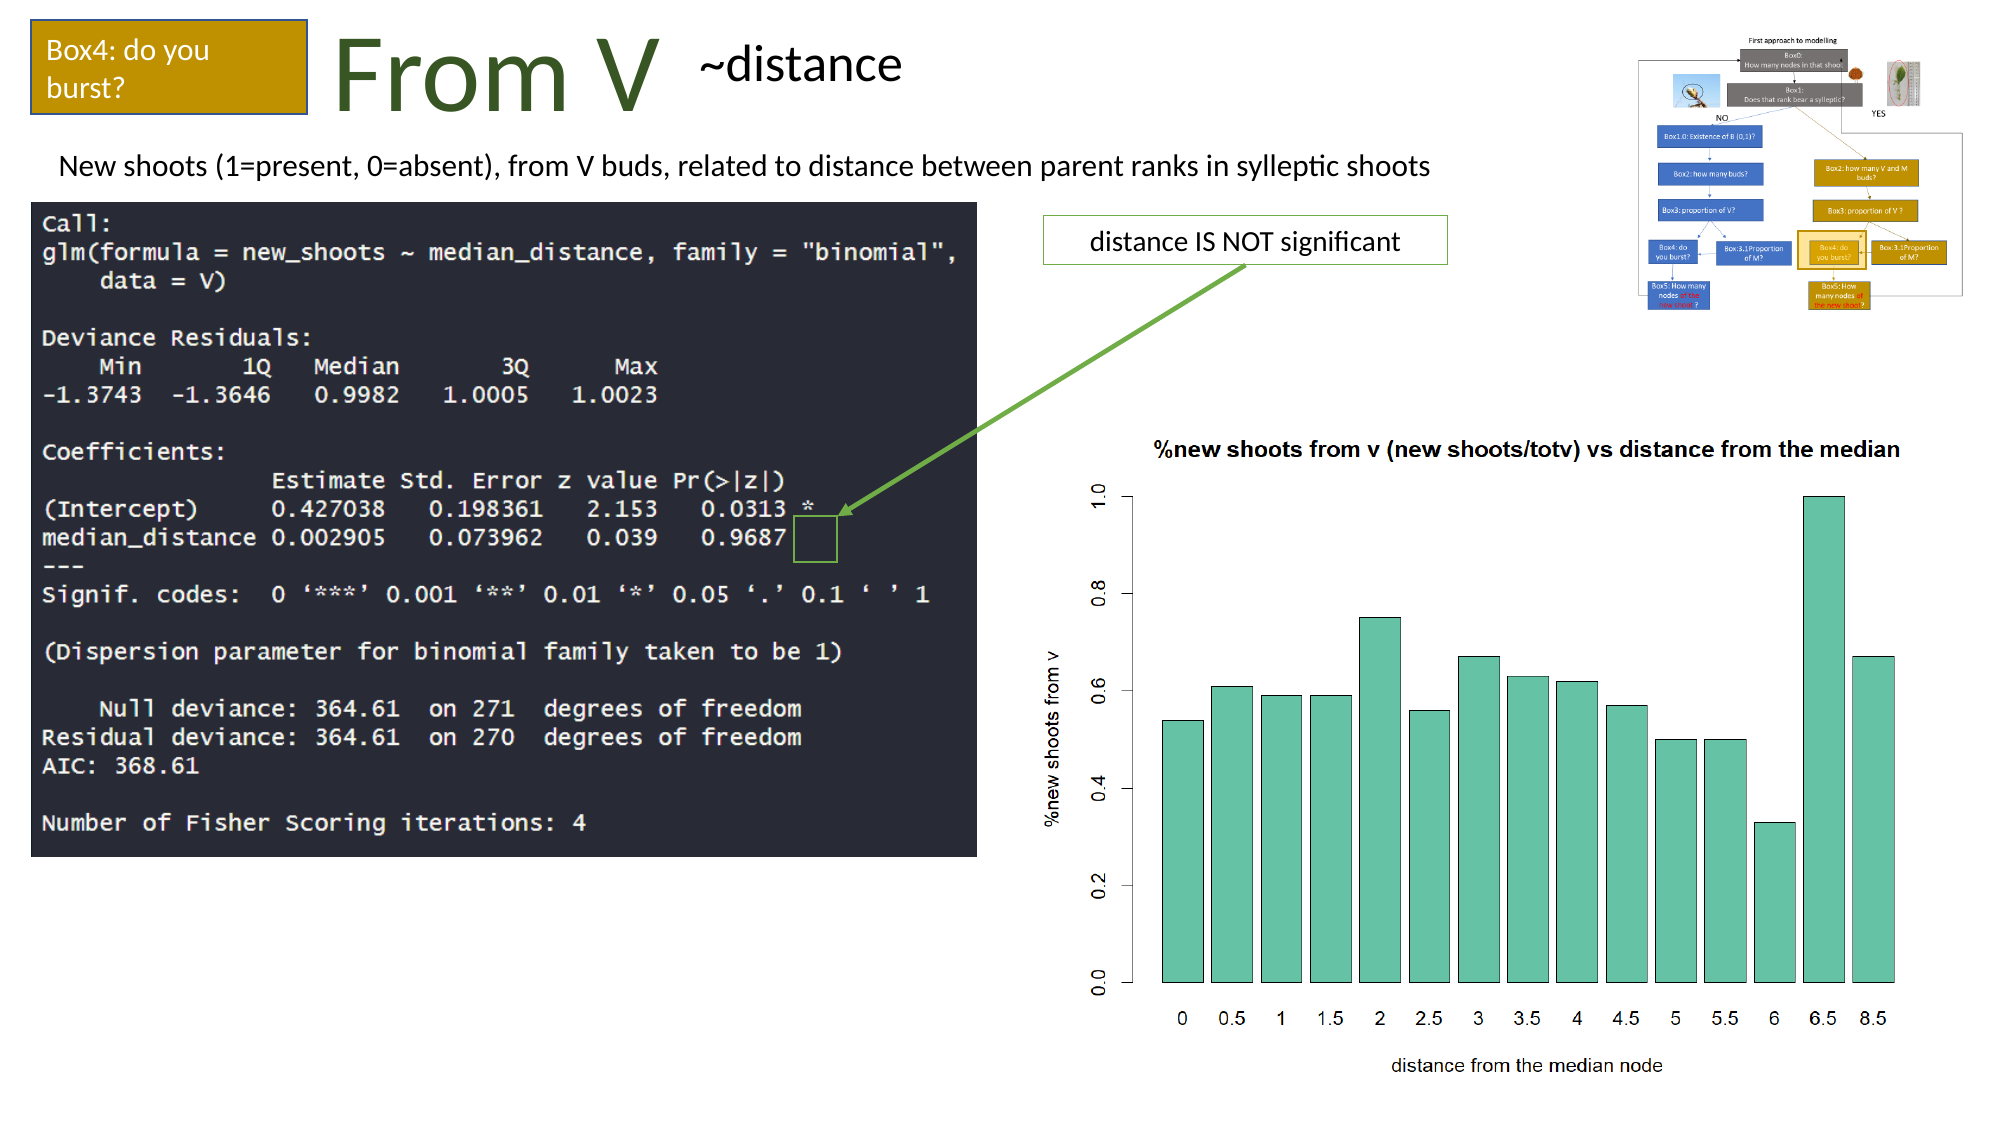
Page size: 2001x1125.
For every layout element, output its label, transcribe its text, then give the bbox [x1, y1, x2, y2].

picture [1607, 30, 1988, 316]
picture [31, 202, 977, 857]
text_box Box4: do you burst? [30, 19, 308, 115]
text_box New shoots (1=present, 0=absent), from V buds, related to distance between parent ranks in sylleptic shoots [43, 137, 1469, 191]
text_box distance IS NOT significant [1043, 215, 1448, 265]
text_box From V [317, 0, 676, 141]
text_box ~distance [684, 21, 1151, 100]
picture [1037, 400, 1972, 1102]
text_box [837, 265, 1246, 517]
